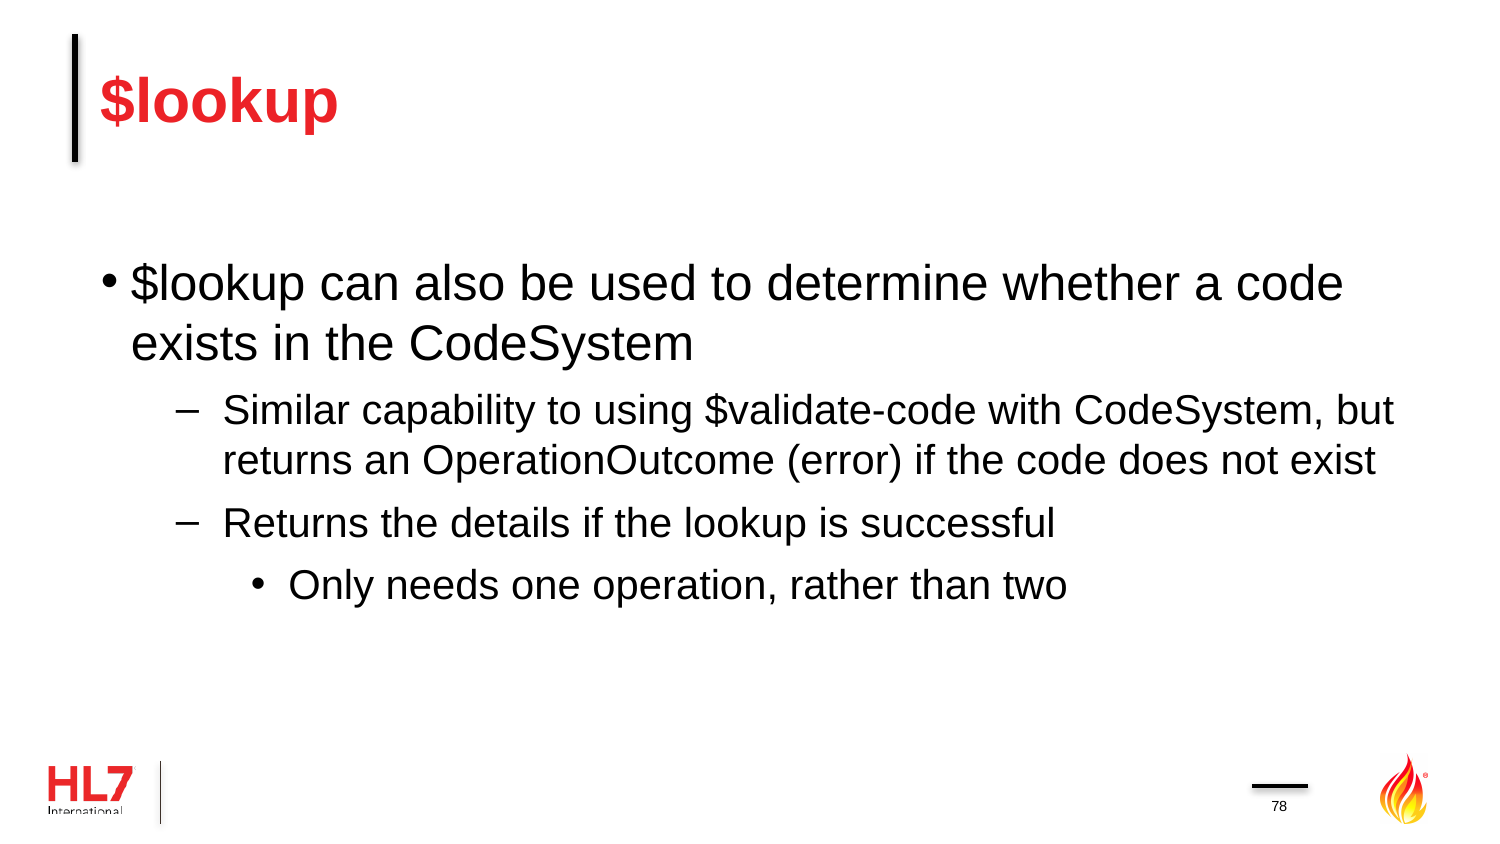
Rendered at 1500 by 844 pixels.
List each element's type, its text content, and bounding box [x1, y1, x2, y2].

slide_number 78 [1257, 788, 1302, 815]
title $lookup [100, 33, 1451, 163]
picture [1380, 753, 1428, 824]
list $lookup can also be used to determine whether a code exists in the CodeSystem Similar capability to using $validate-code with CodeSystem, but returns an OperationOutcome (error) if the code does not exist Returns the details if the lookup is successful Only needs one operation, rather than two [100, 250, 1451, 731]
